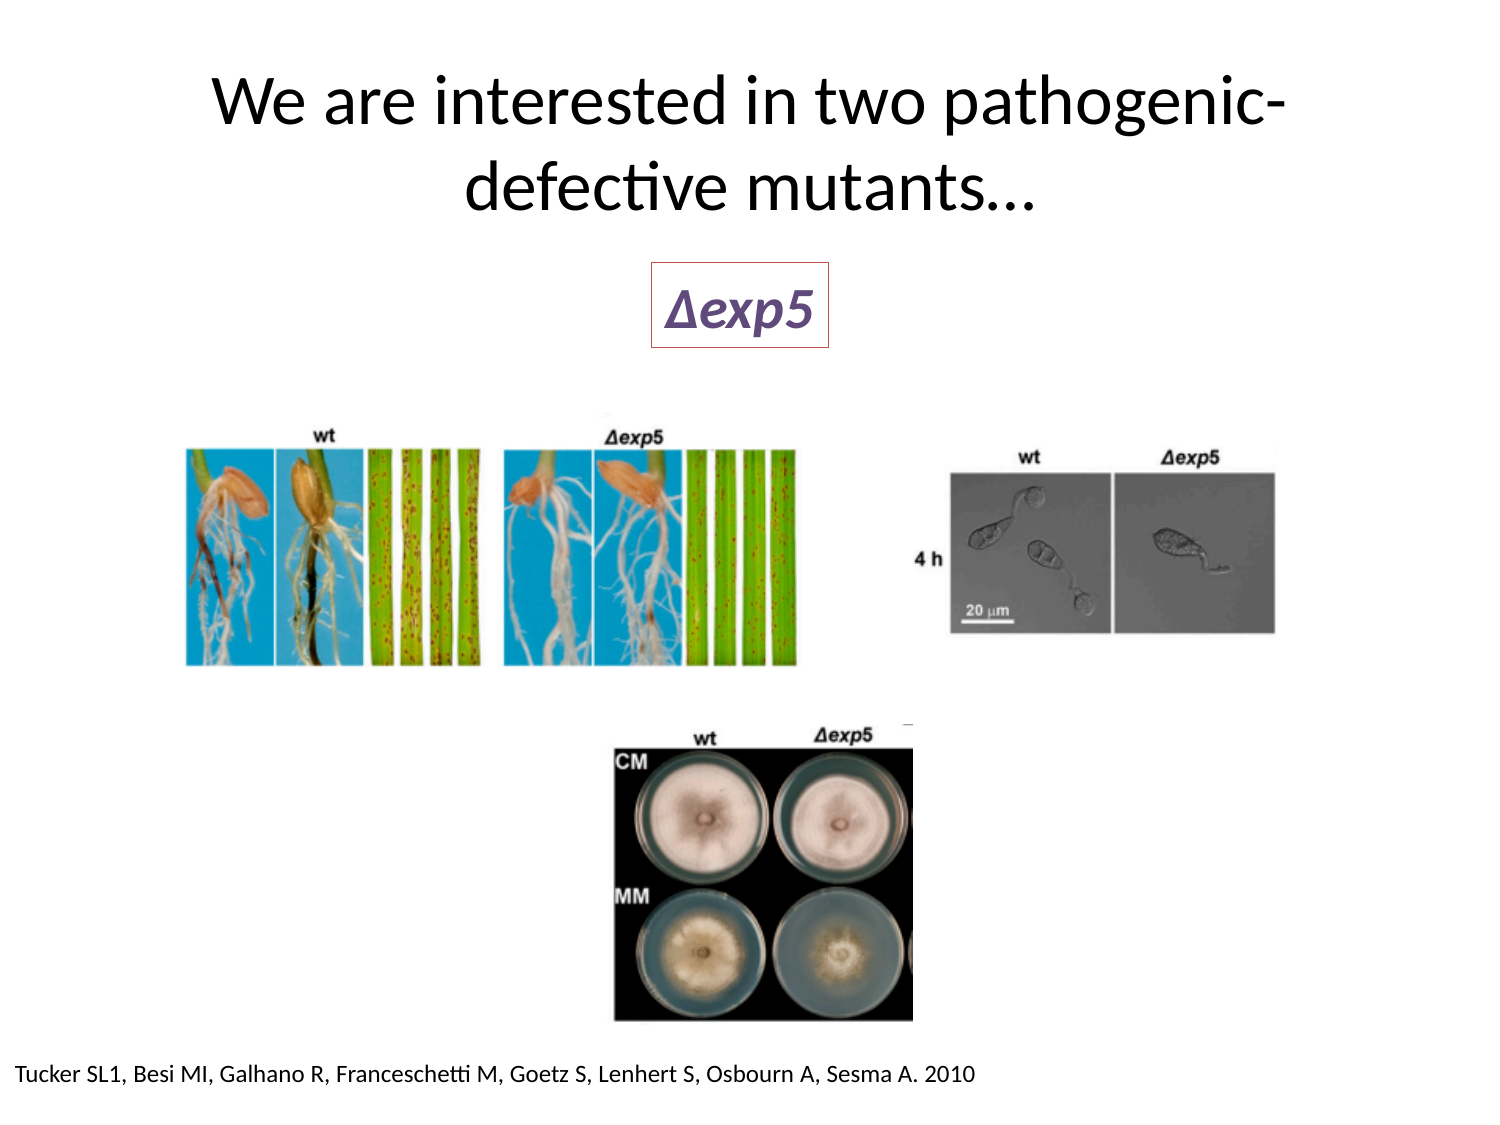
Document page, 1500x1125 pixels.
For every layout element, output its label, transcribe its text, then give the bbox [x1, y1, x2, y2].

title We are interested in two pathogenic-defective mutants… [75, 45, 1425, 233]
picture [912, 446, 1277, 638]
text_box Δexp5 [651, 262, 829, 348]
picture [599, 724, 913, 1026]
picture [174, 412, 812, 685]
text_box Tucker SL1, Besi MI, Galhano R, Franceschetti M, Goetz S, Lenhert S, Osbourn A, Sesma A. 2010 [0, 1050, 1438, 1095]
